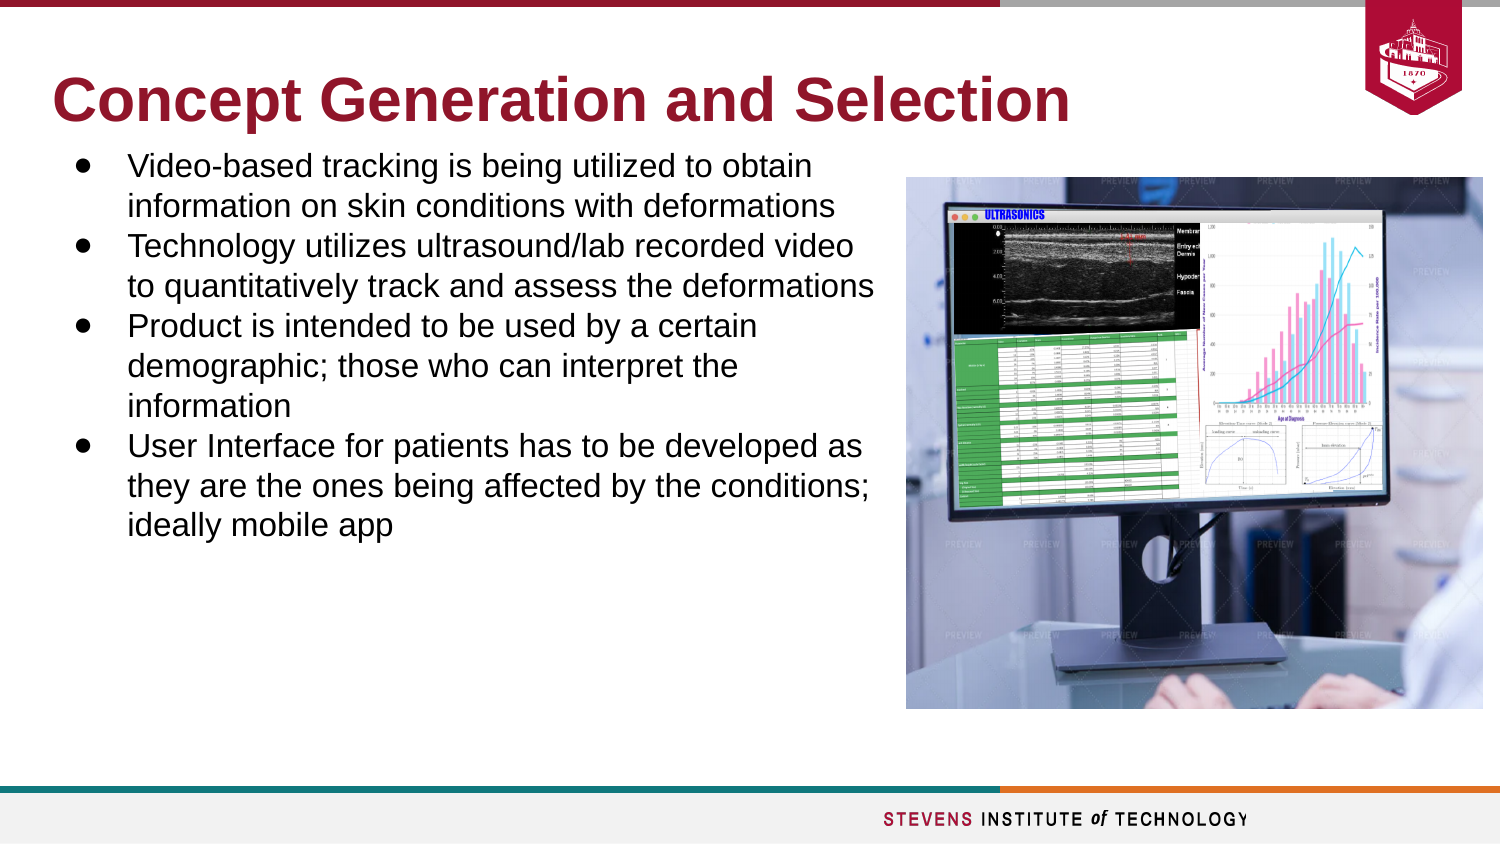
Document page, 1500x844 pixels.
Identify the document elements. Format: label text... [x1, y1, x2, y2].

picture [1365, 0, 1462, 115]
list Video-based tracking is being utilized to obtain information on skin conditions with deformations Technology utilizes ultrasound/lab recorded video to quantitatively track and assess the deformations Product is intended to be used by a certain demographic; those who can interpret the information User Interface for patients has to be developed as they are the ones being affected by the conditions; ideally mobile app [37, 136, 907, 750]
title Concept Generation and Selection [37, 51, 1236, 118]
picture [905, 177, 1483, 709]
picture [884, 810, 1246, 826]
